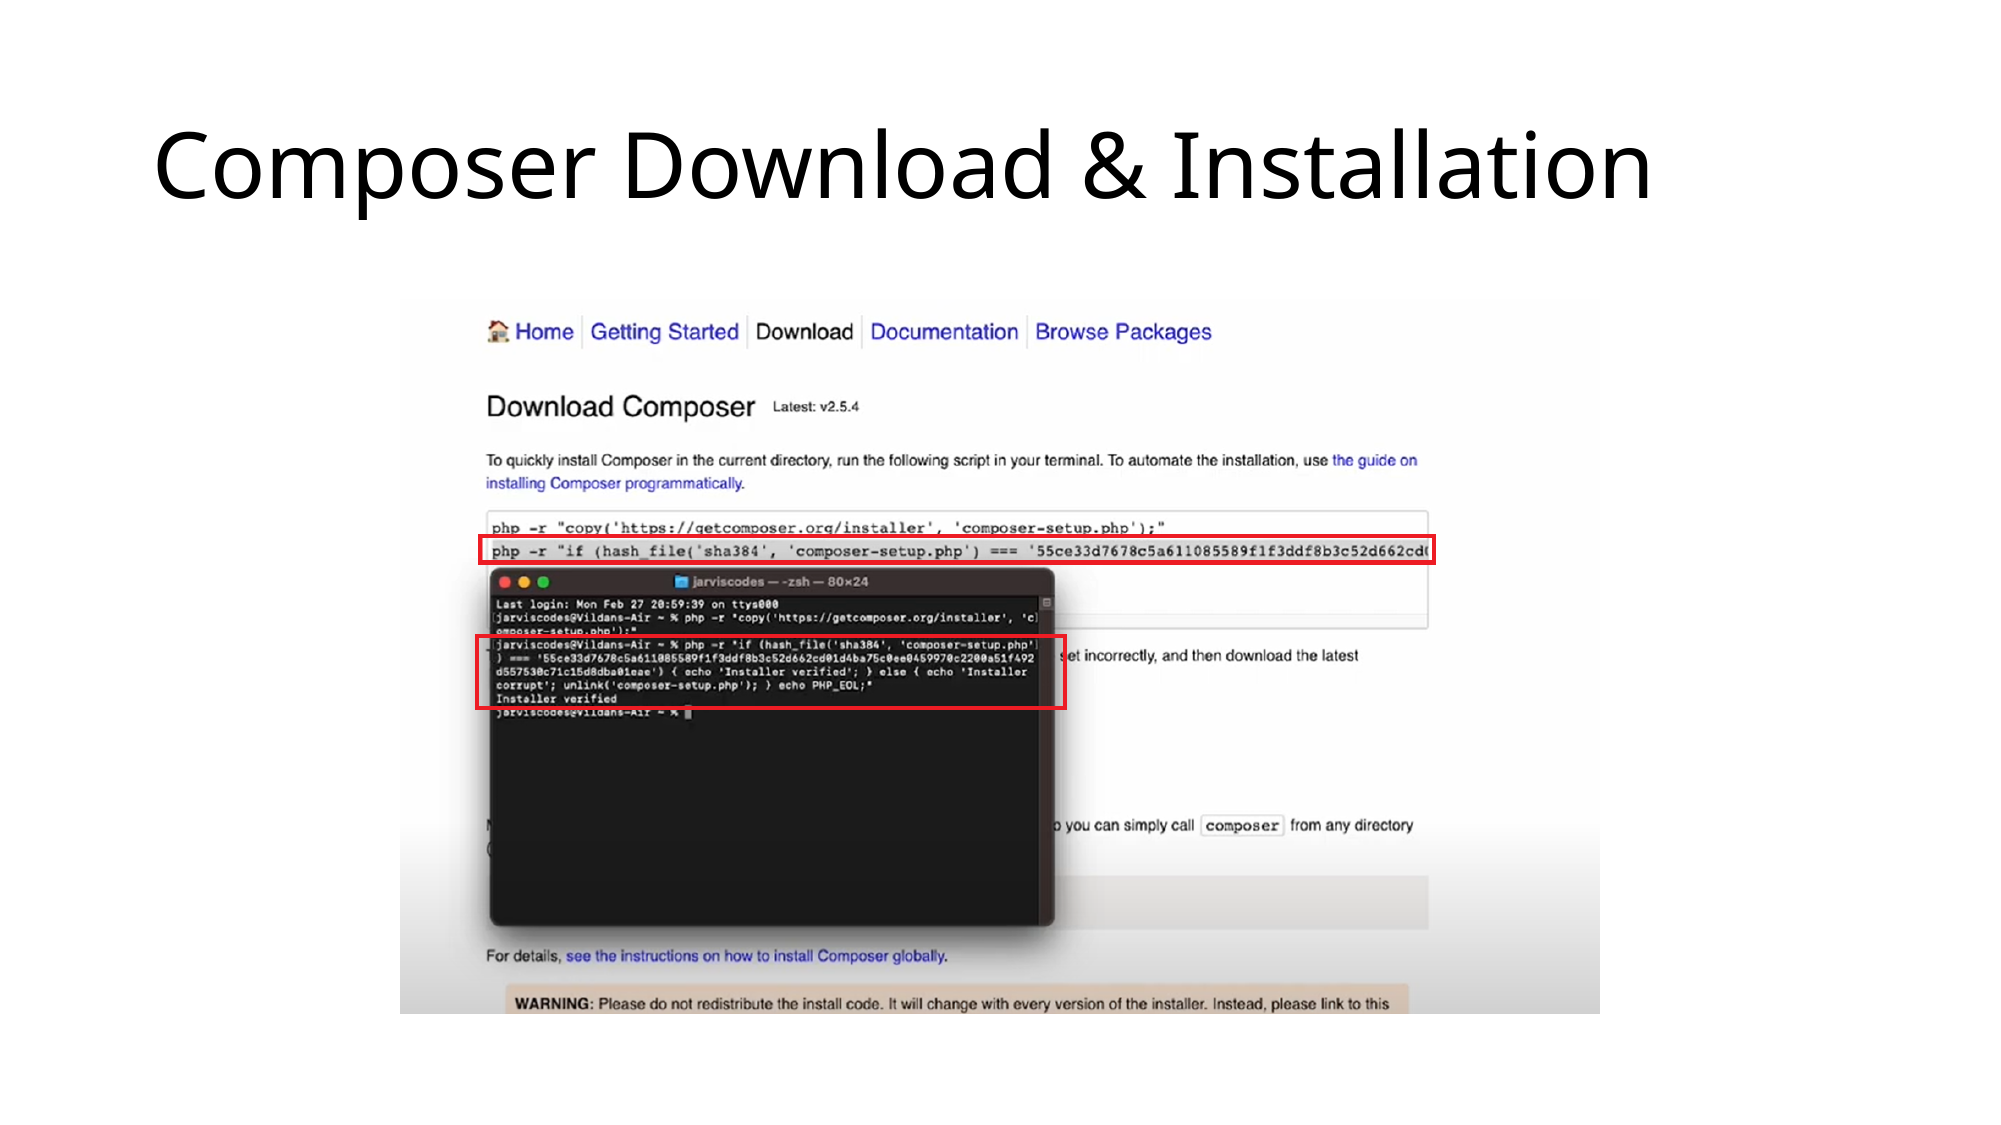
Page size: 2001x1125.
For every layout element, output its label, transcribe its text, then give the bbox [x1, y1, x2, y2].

title Composer Download & Installation [137, 59, 1863, 278]
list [400, 299, 1600, 1014]
